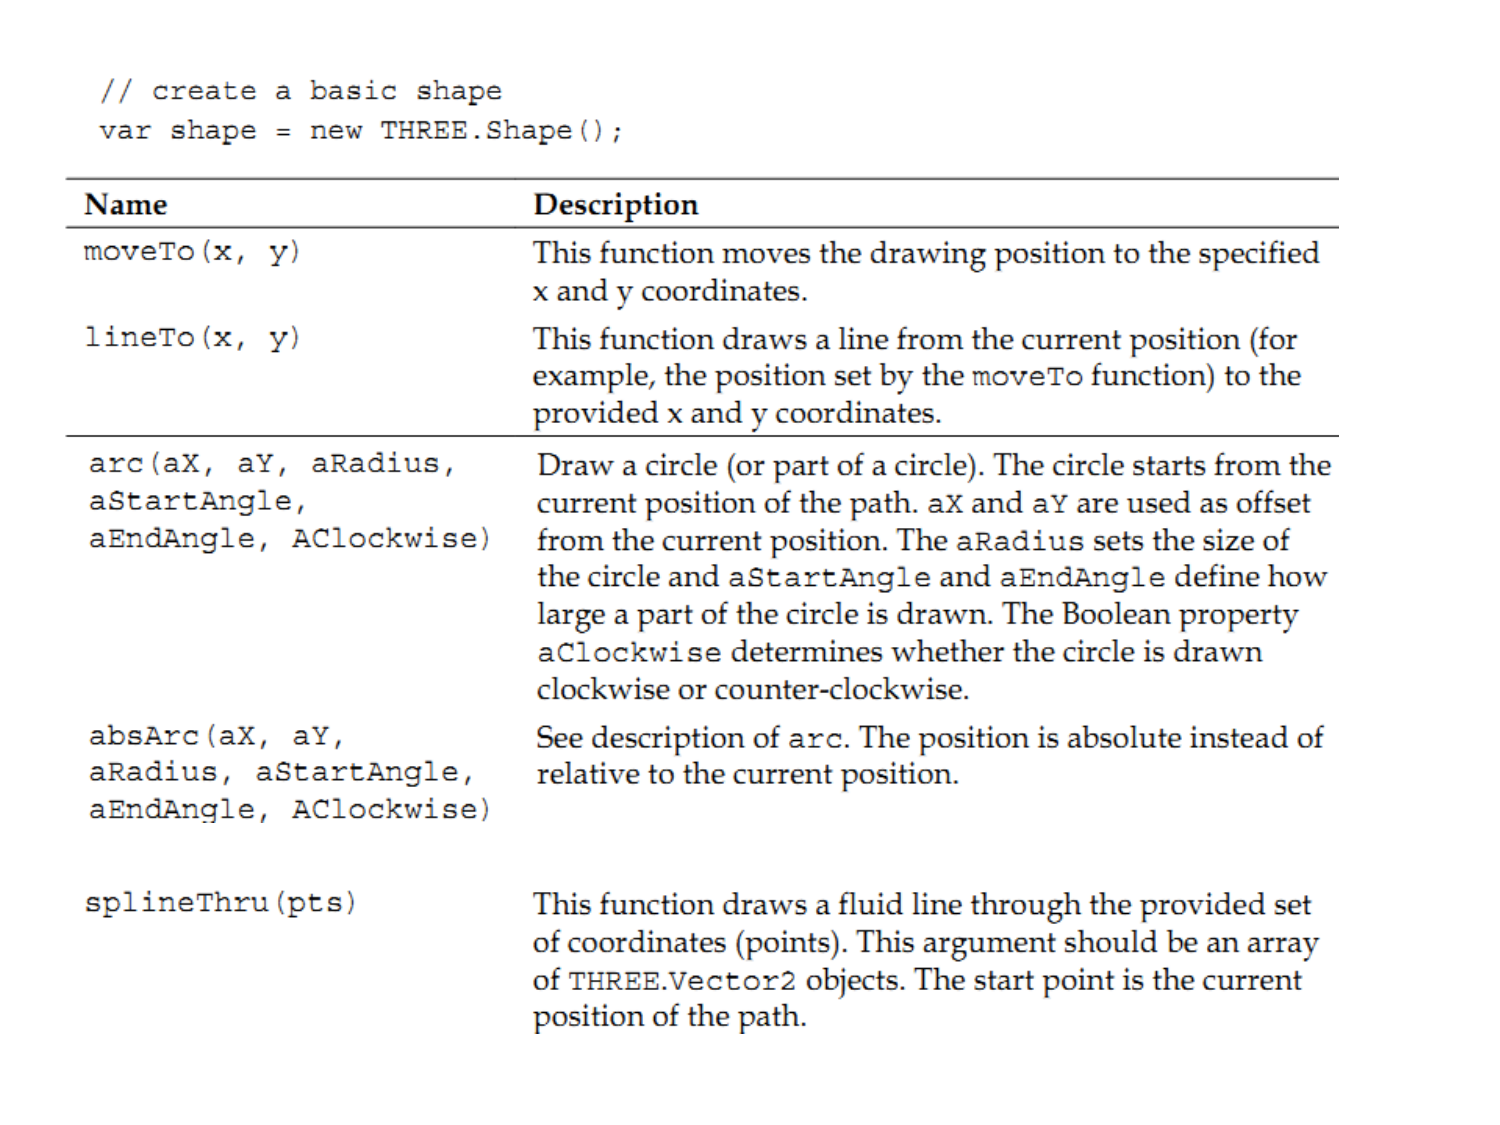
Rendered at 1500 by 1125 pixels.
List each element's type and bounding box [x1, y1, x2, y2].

picture [61, 63, 1343, 823]
picture [80, 880, 1328, 1034]
